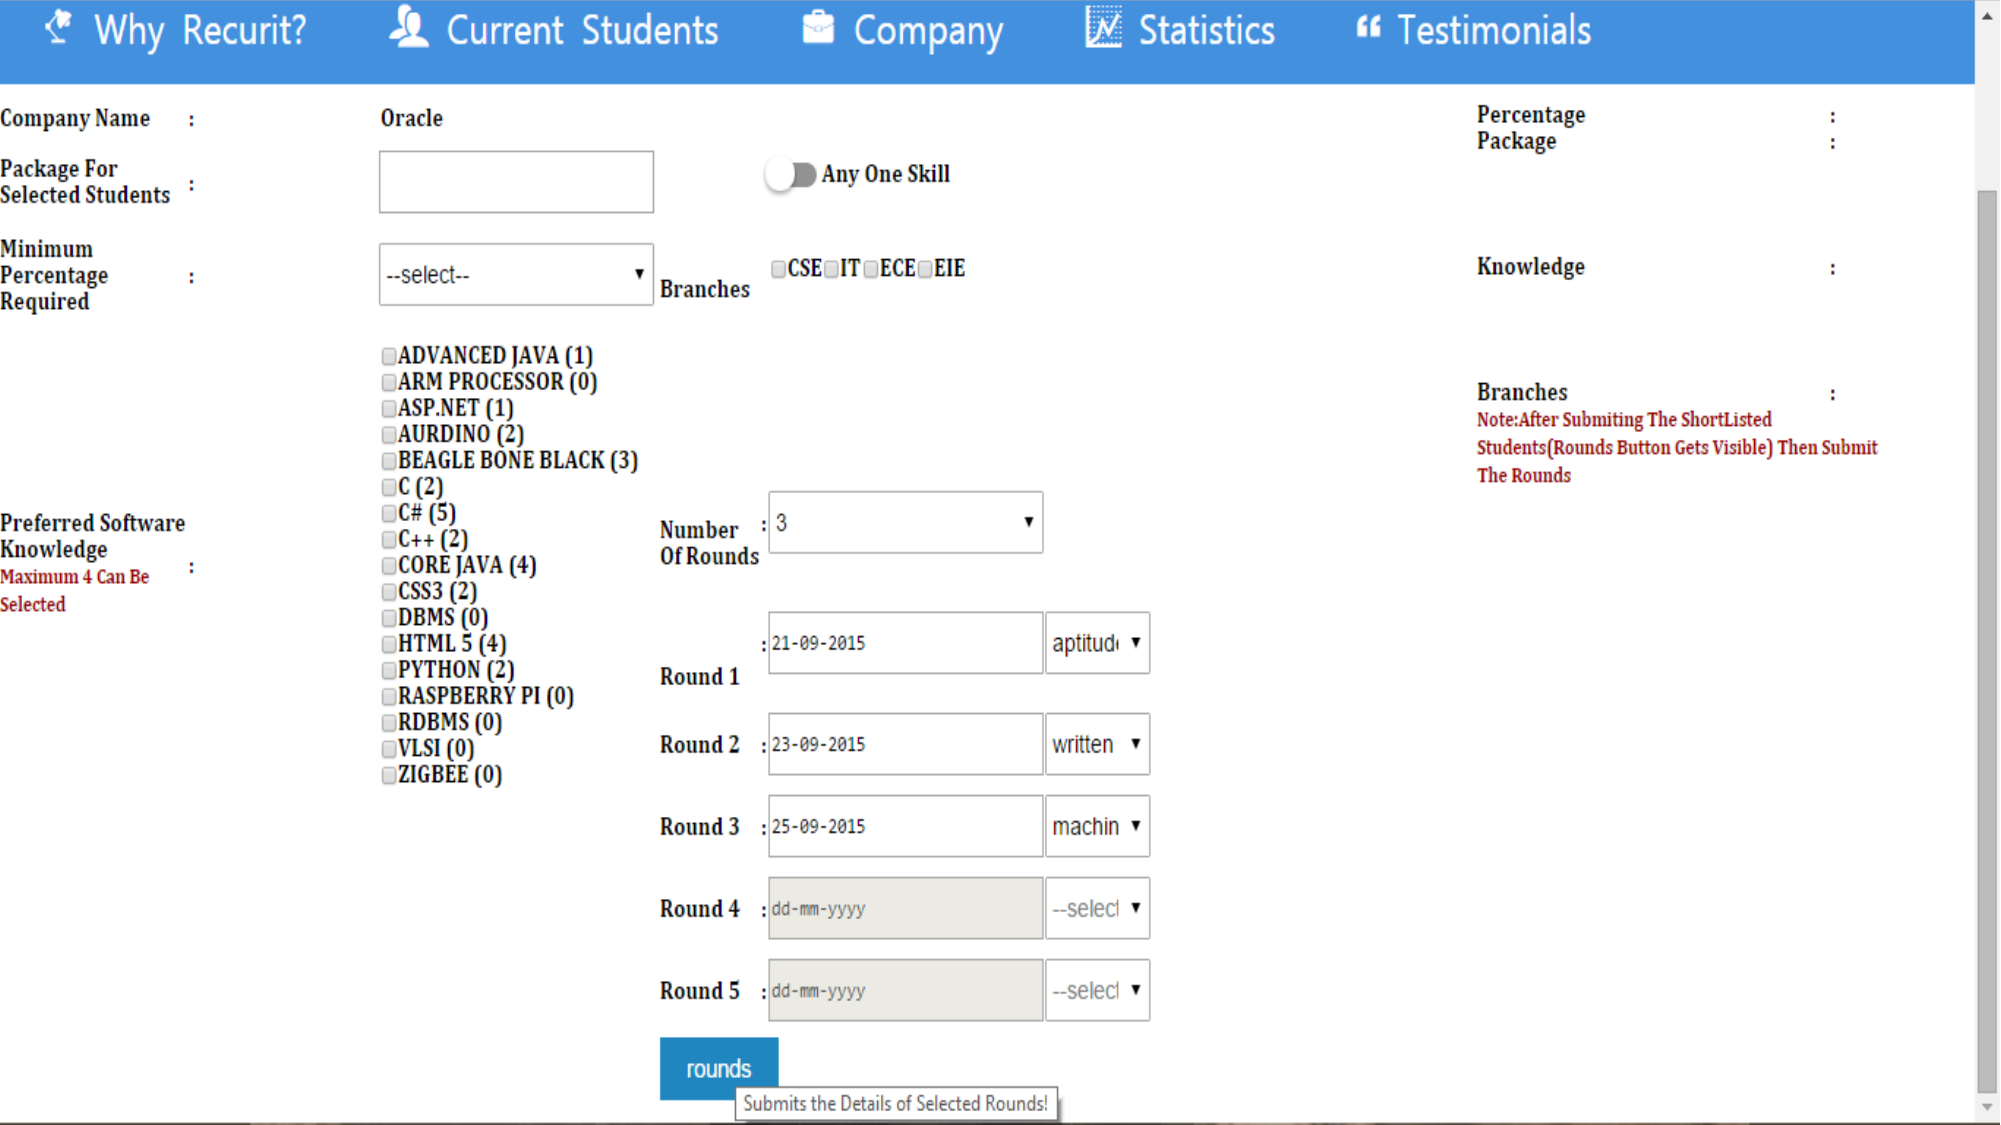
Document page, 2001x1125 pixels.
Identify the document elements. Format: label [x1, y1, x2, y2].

list [0, 0, 2000, 1125]
